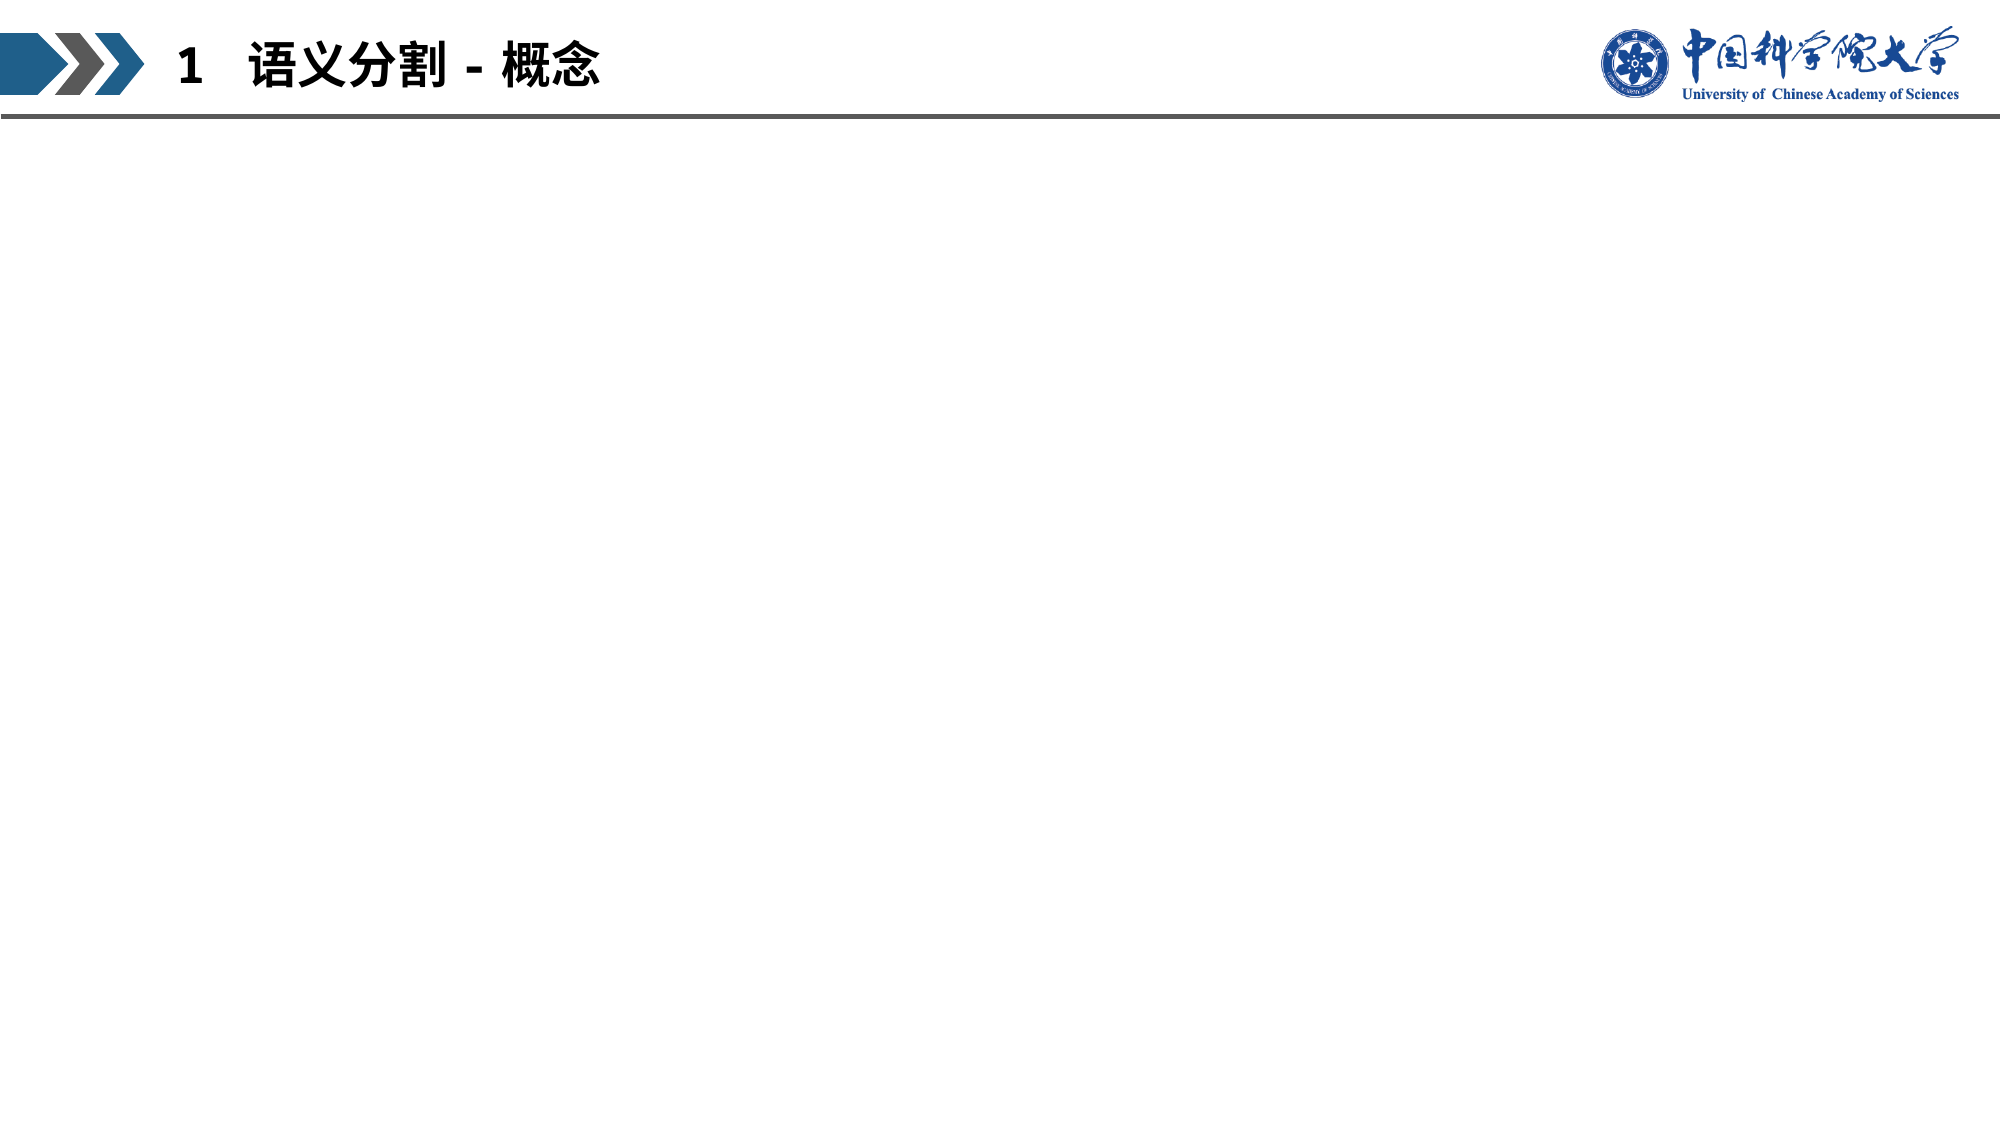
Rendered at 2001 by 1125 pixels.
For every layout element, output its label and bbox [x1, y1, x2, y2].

text_box [0, 26, 2000, 117]
